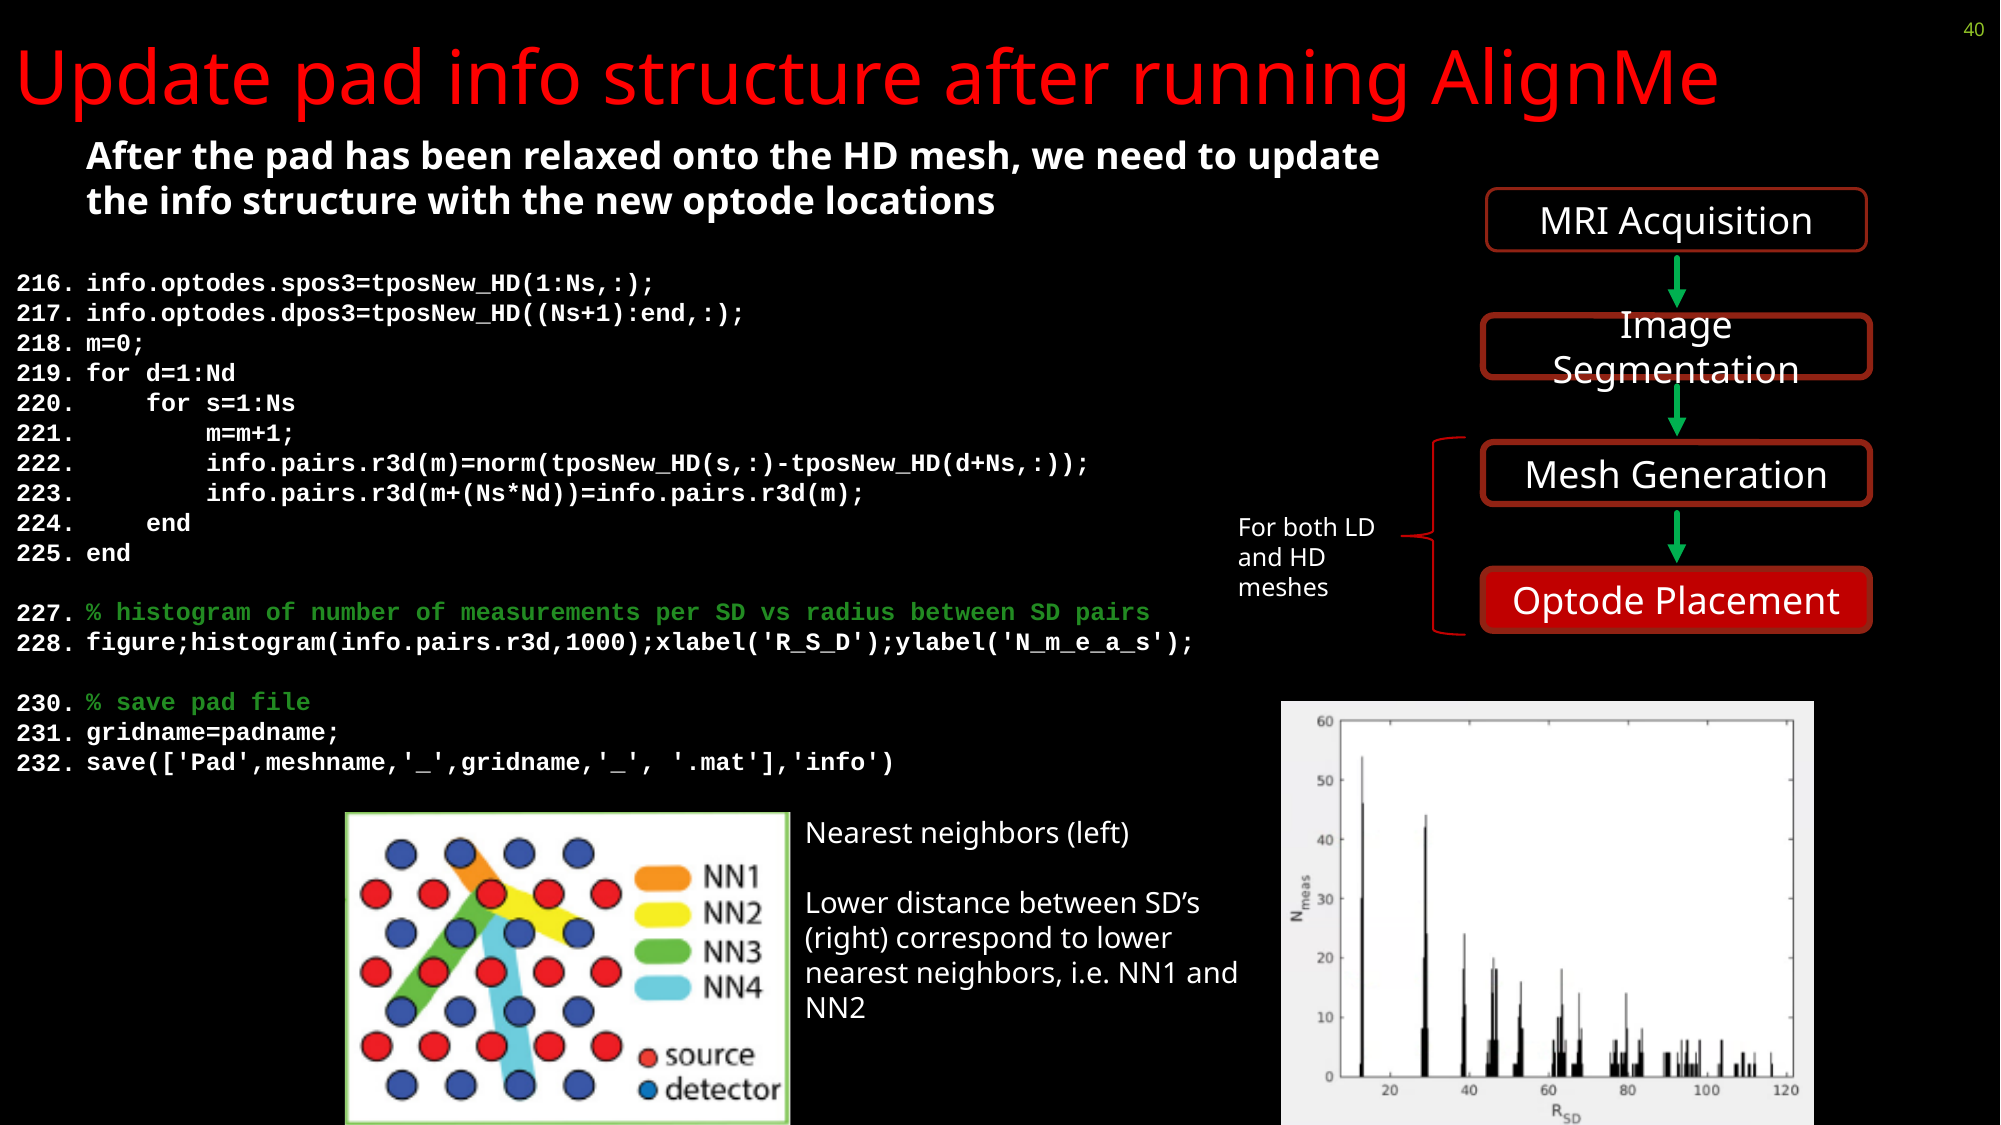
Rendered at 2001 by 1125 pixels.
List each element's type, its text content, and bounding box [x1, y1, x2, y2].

text_box Update pad info structure after running AlignMe [0, 0, 2000, 149]
text_box Mesh Generation [1481, 440, 1872, 506]
text_box [1431, 436, 1466, 636]
text_box Optode Placement [1481, 567, 1872, 633]
slide_number 40 [1887, 0, 2000, 61]
picture [344, 811, 791, 1125]
text_box Image Segmentation [1481, 313, 1872, 379]
picture [1280, 700, 1815, 1125]
text_box For both LD and HD meshes [1223, 503, 1431, 609]
text_box After the pad has been relaxed onto the HD mesh, we need to update the info structure with the new optode locations info.optodes.spos3=tposNew_HD(1:Ns,:); info.optodes.dpos3=tposNew_HD((Ns+1):end,:); m=0; for d=1:Nd for s=1:Ns m=m+1; info.pairs.r3d(m)=norm(tposNew_HD(s,:)-tposNew_HD(d+Ns,:)); info.pairs.r3d(m+(Ns*Nd))=info.pairs.r3d(m); end end % histogram of number of measurements per SD vs radius between SD pairs figure;histogram(info.pairs.r3d,1000);xlabel('R_S_D');ylabel('N_m_e_a_s'); % save pad file gridname=padname; save(['Pad',meshname,'_',gridname,'_', '.mat'],'info') [71, 124, 1449, 783]
text_box MRI Acquisition [1485, 187, 1868, 253]
text_box Nearest neighbors (left) Lower distance between SD’s (right) correspond to lower nearest neighbors, i.e. NN1 and NN2 [790, 807, 1276, 1032]
text_box 216. 217. 218. 219. 220. 221. 222. 223. 224. 225. 227. 228. 230. 231. 232. [1, 259, 92, 784]
